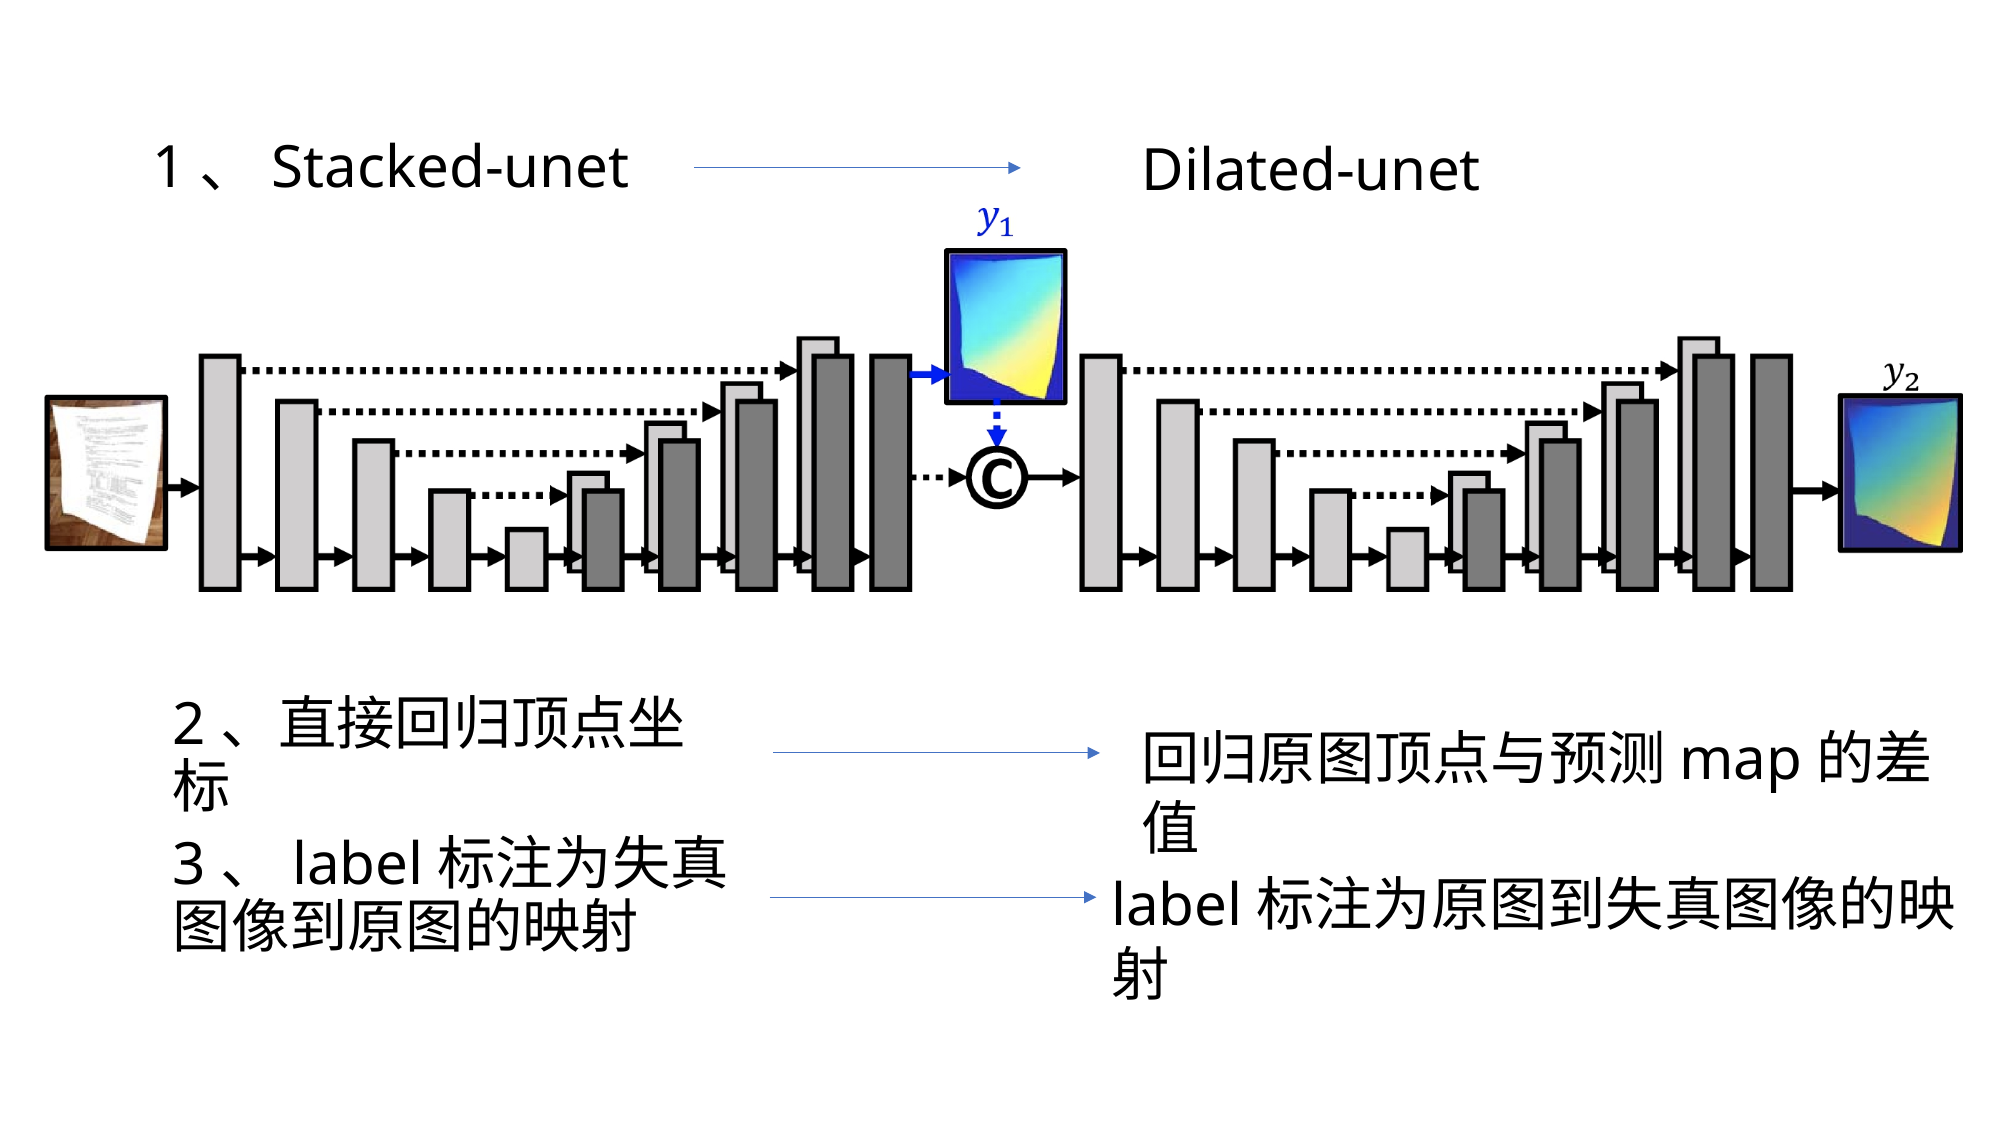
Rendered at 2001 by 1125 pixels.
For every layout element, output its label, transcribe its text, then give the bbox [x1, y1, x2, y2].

text_box 回归原图顶点与预测map的差值 [1126, 714, 1994, 859]
text_box 2、直接回归顶点坐标 [157, 648, 750, 788]
text_box label标注为原图到失真图像的映射 [1096, 859, 2000, 1015]
text_box 3、label标注为失真图像到原图的映射 [157, 788, 750, 1006]
title 1、Stacked-unet [137, 59, 1686, 199]
text_box Dilated-unet [1126, 125, 1867, 199]
picture [0, 199, 1994, 617]
